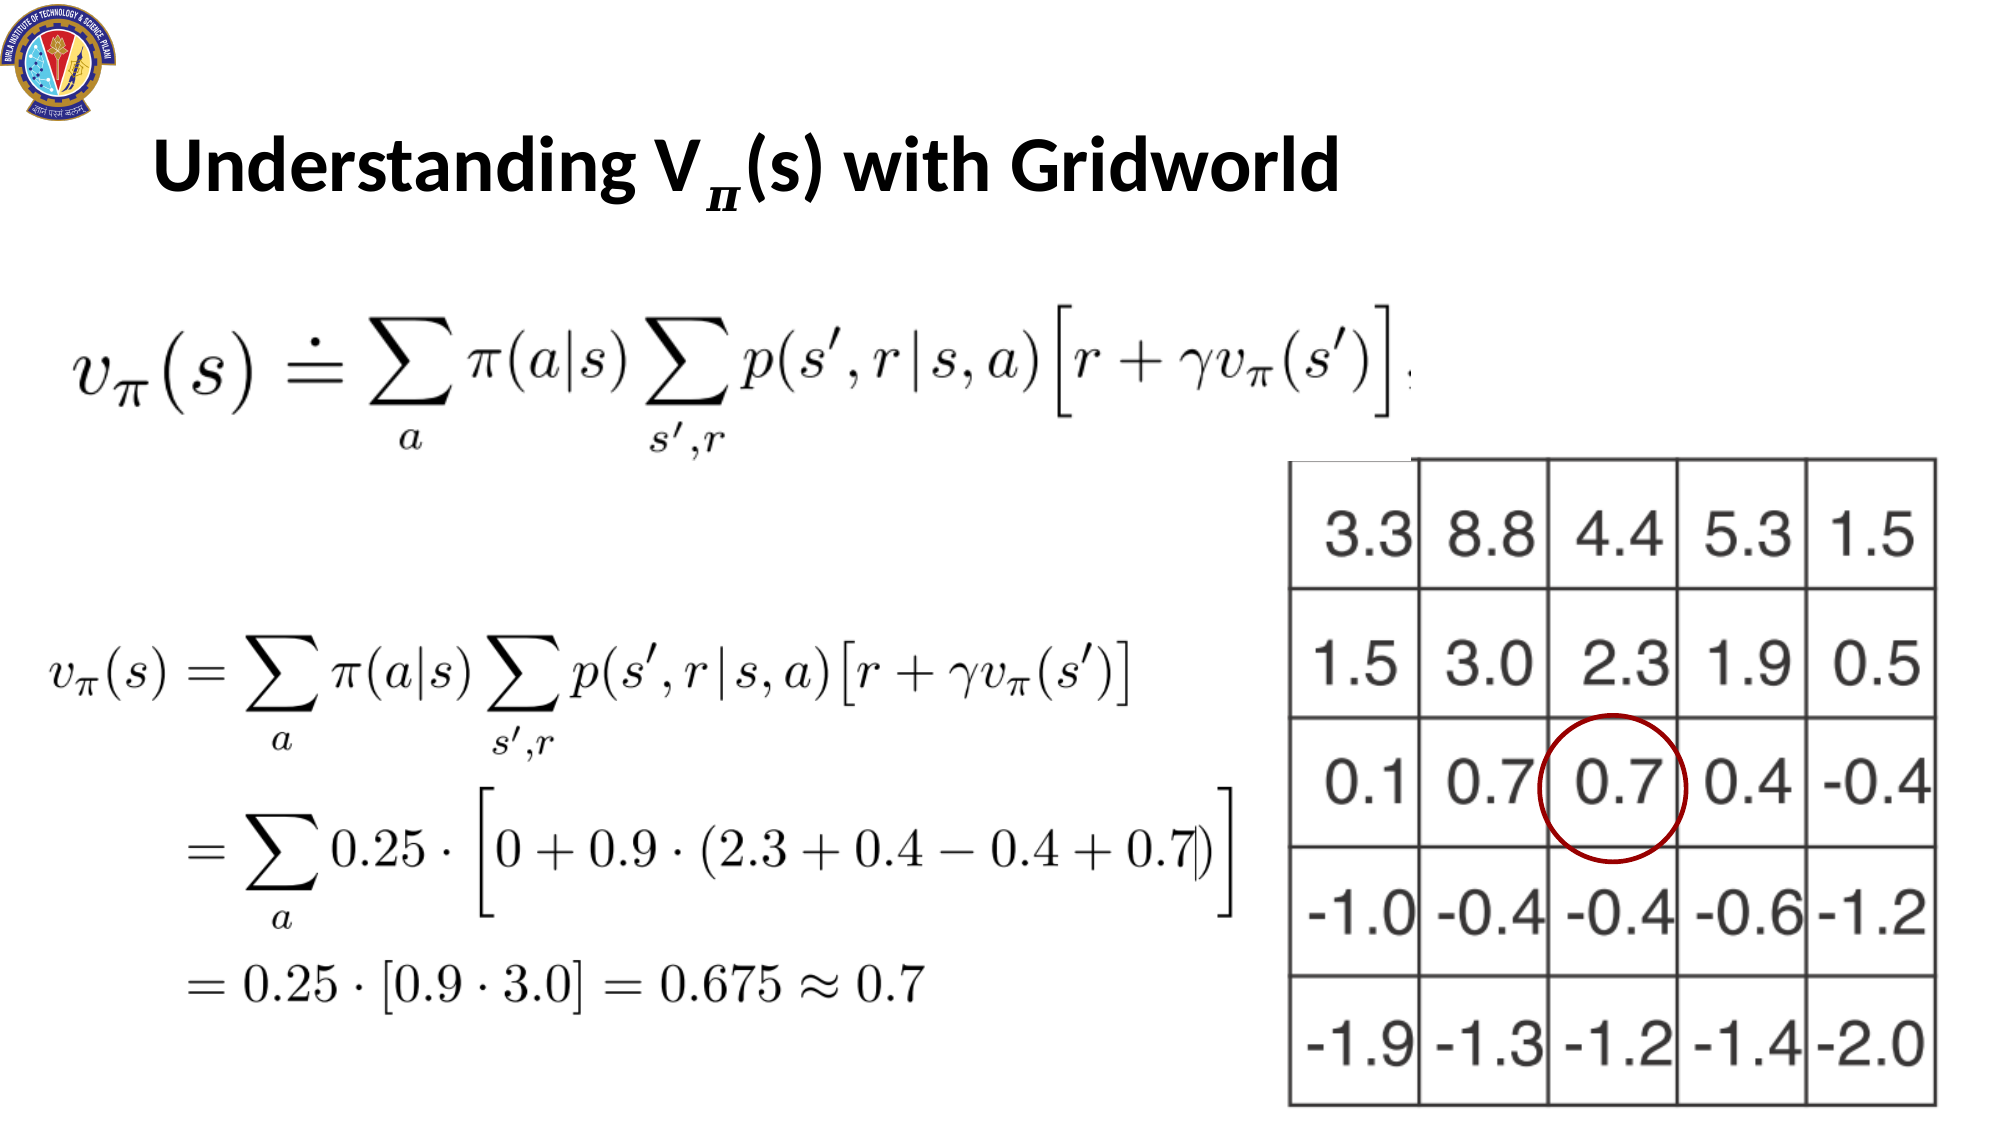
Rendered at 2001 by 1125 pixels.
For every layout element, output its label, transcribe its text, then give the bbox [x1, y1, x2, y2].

title Understanding V𝝅(s) with Gridworld [137, 59, 1863, 265]
picture [0, 4, 116, 121]
picture [46, 289, 1946, 1115]
picture [24, 610, 1251, 1031]
